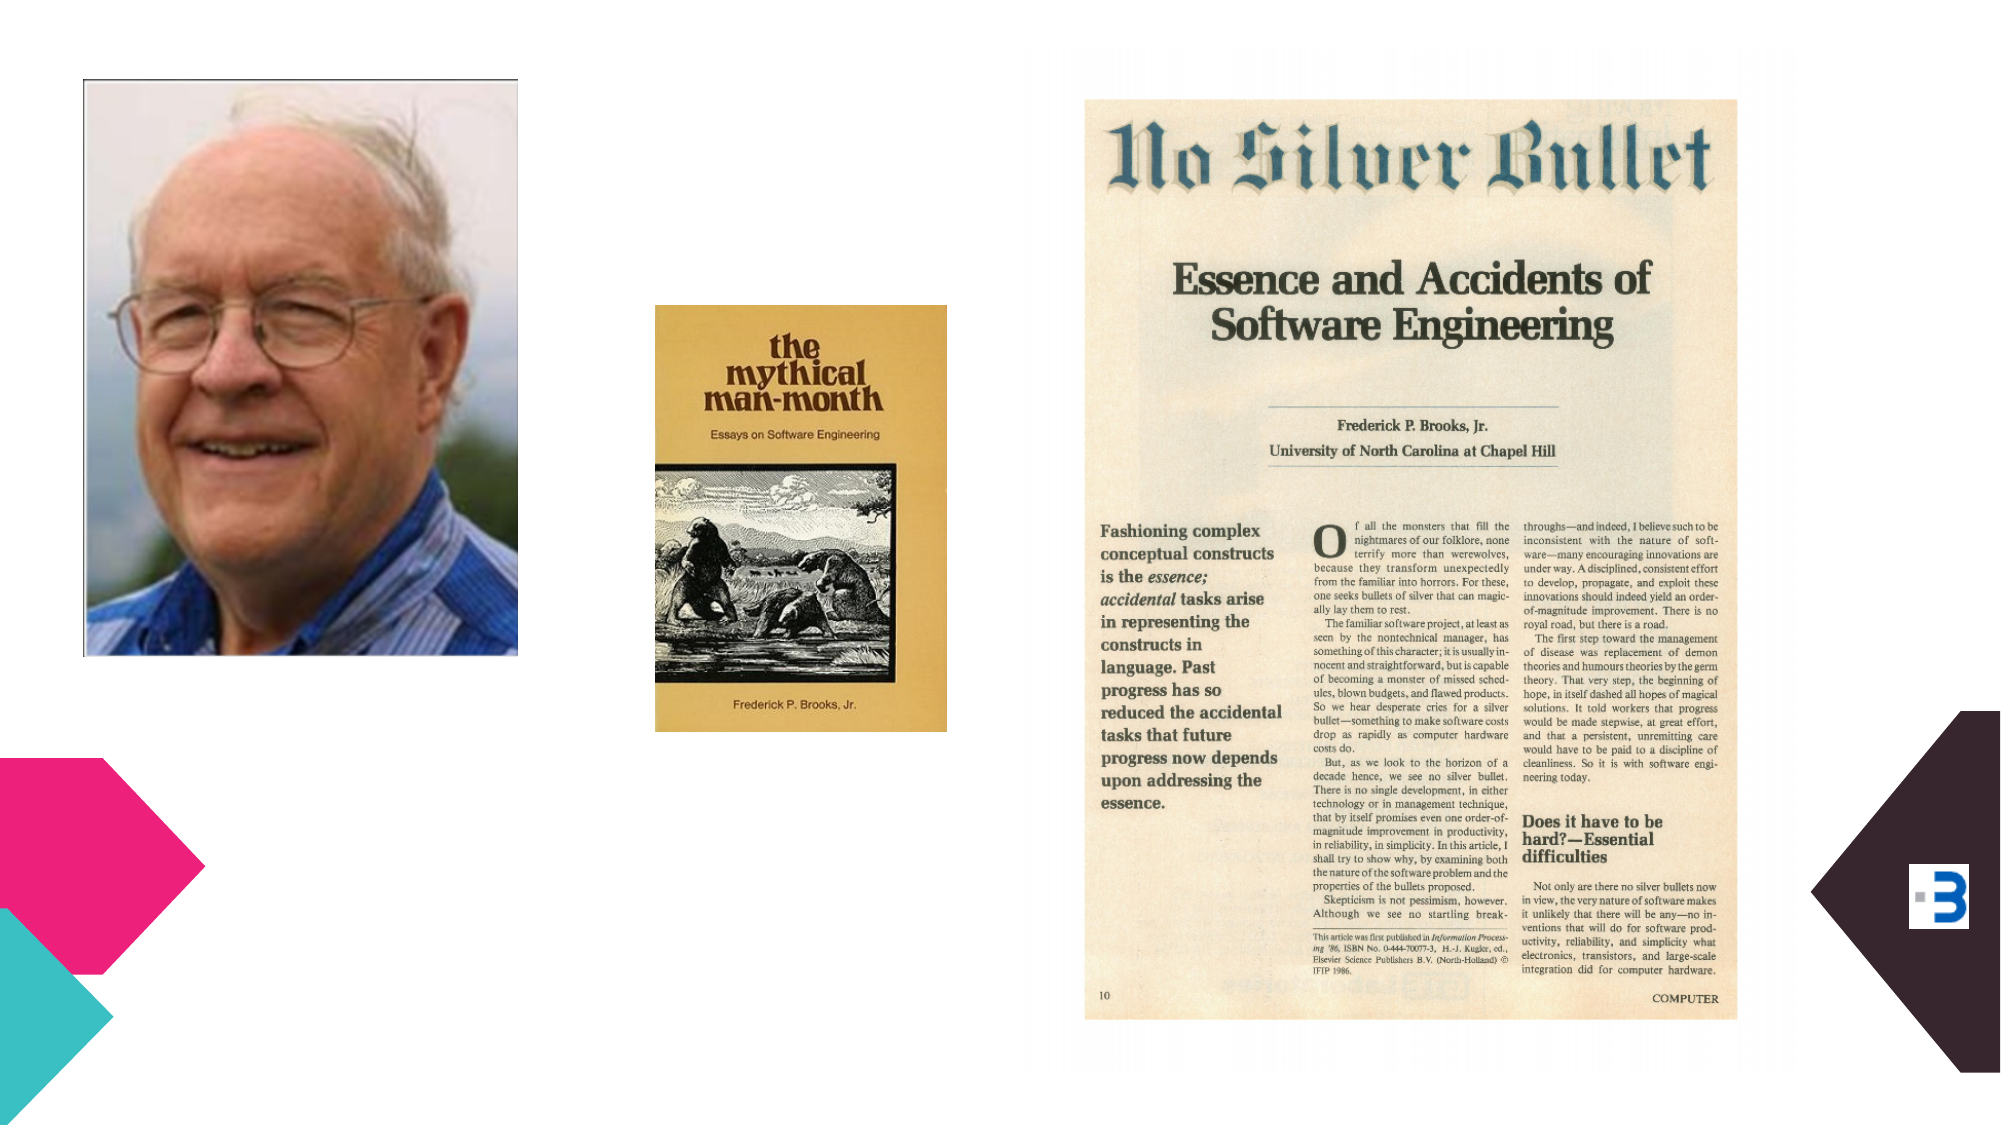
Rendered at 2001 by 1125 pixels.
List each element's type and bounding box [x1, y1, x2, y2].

picture [1909, 864, 1969, 929]
picture [1023, 46, 1799, 1073]
picture [83, 79, 518, 657]
picture [655, 305, 947, 732]
